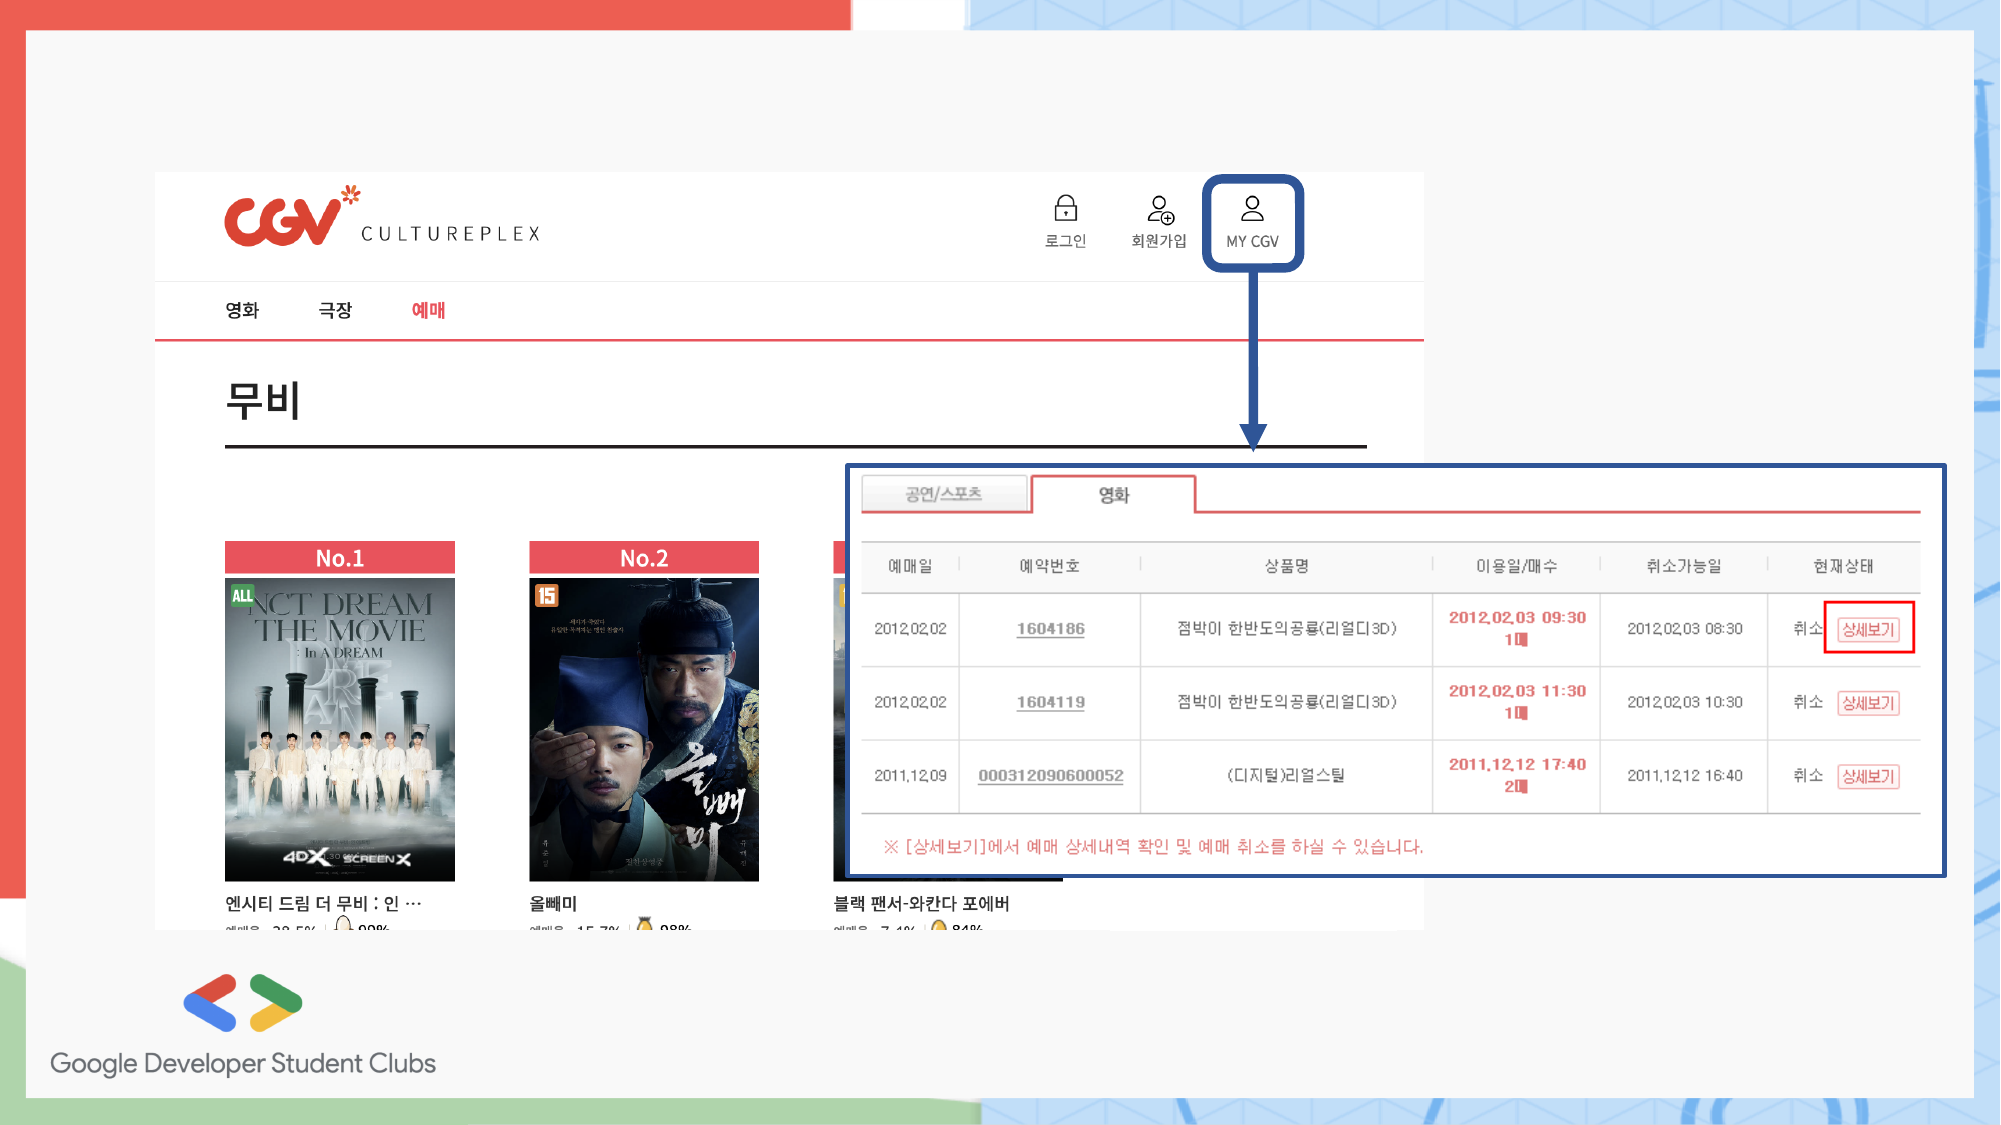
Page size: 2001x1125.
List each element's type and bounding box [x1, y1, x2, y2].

picture [0, 0, 2000, 1125]
text_box [154, 172, 1424, 930]
